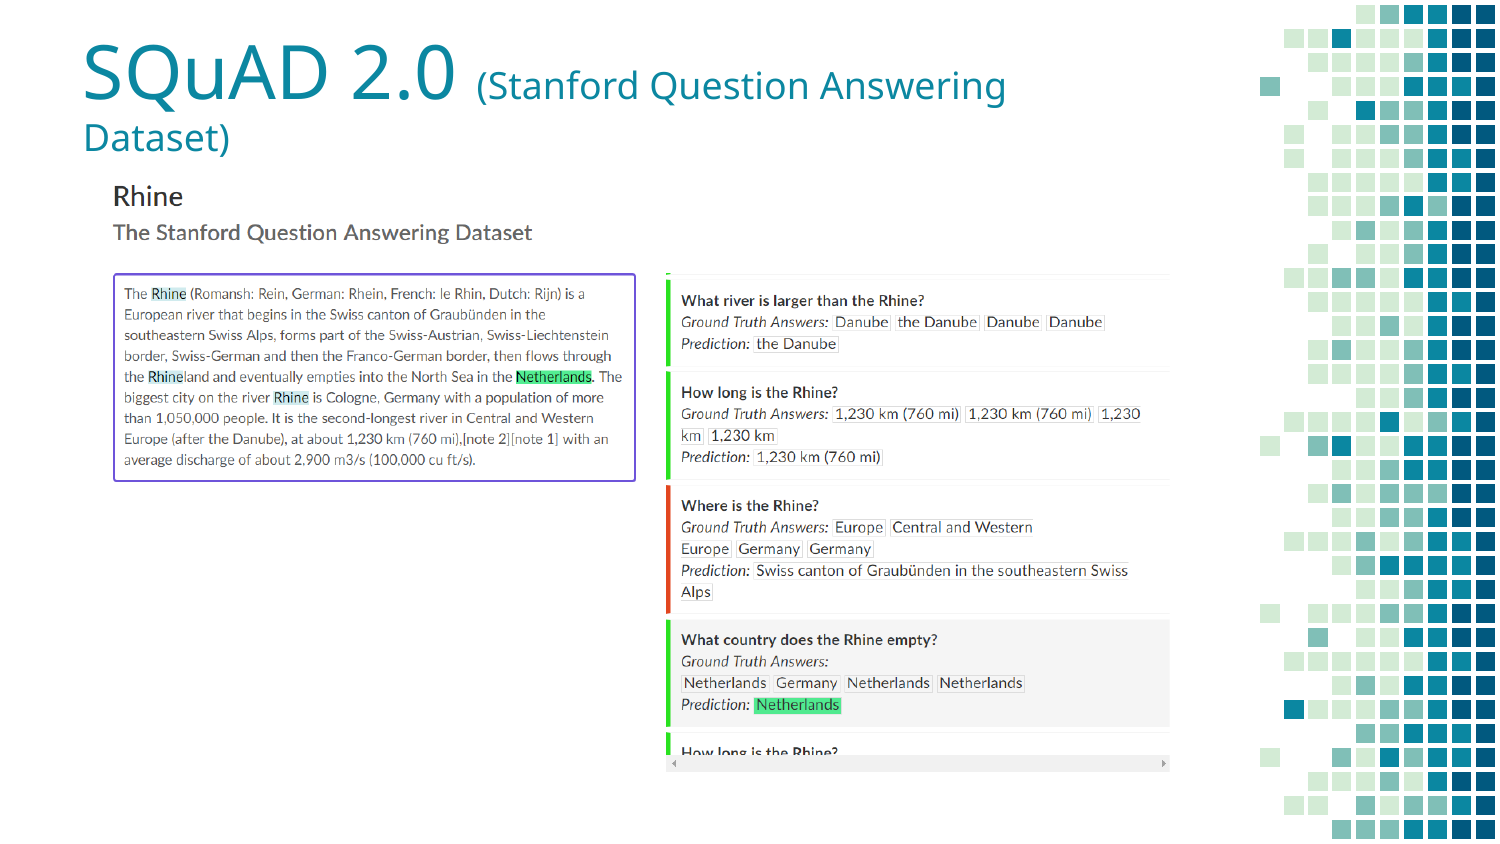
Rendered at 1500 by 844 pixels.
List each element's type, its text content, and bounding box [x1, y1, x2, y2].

title SQuAD 2.0 (Stanford Question Answering Dataset) [67, 33, 1177, 175]
picture [92, 174, 1170, 790]
